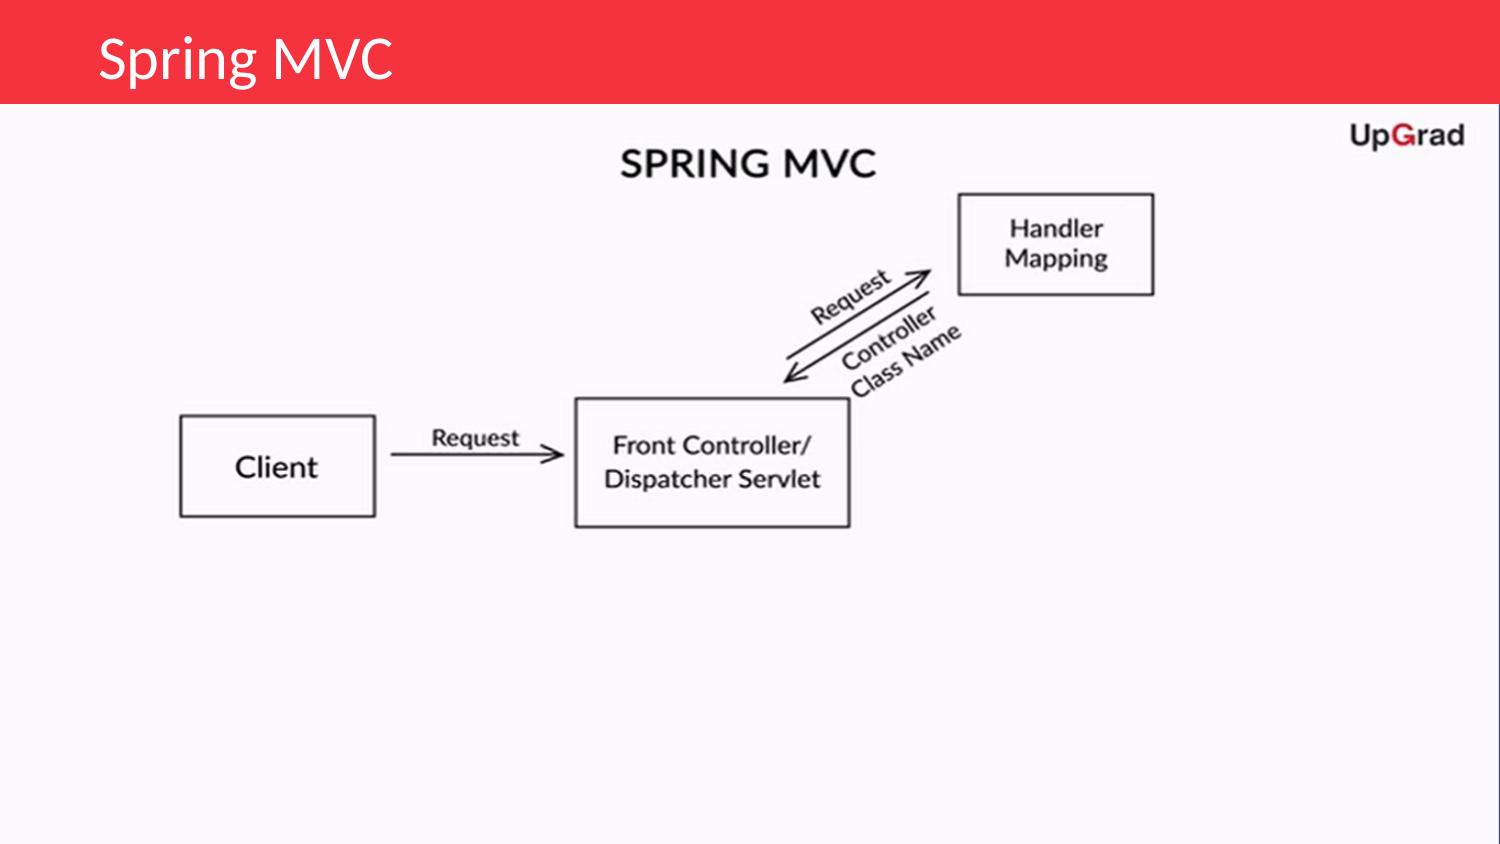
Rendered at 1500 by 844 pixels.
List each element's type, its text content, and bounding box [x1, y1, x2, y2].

text_box [0, 0, 1500, 103]
text_box Spring MVC [83, 2, 1289, 102]
picture [0, 104, 1500, 844]
